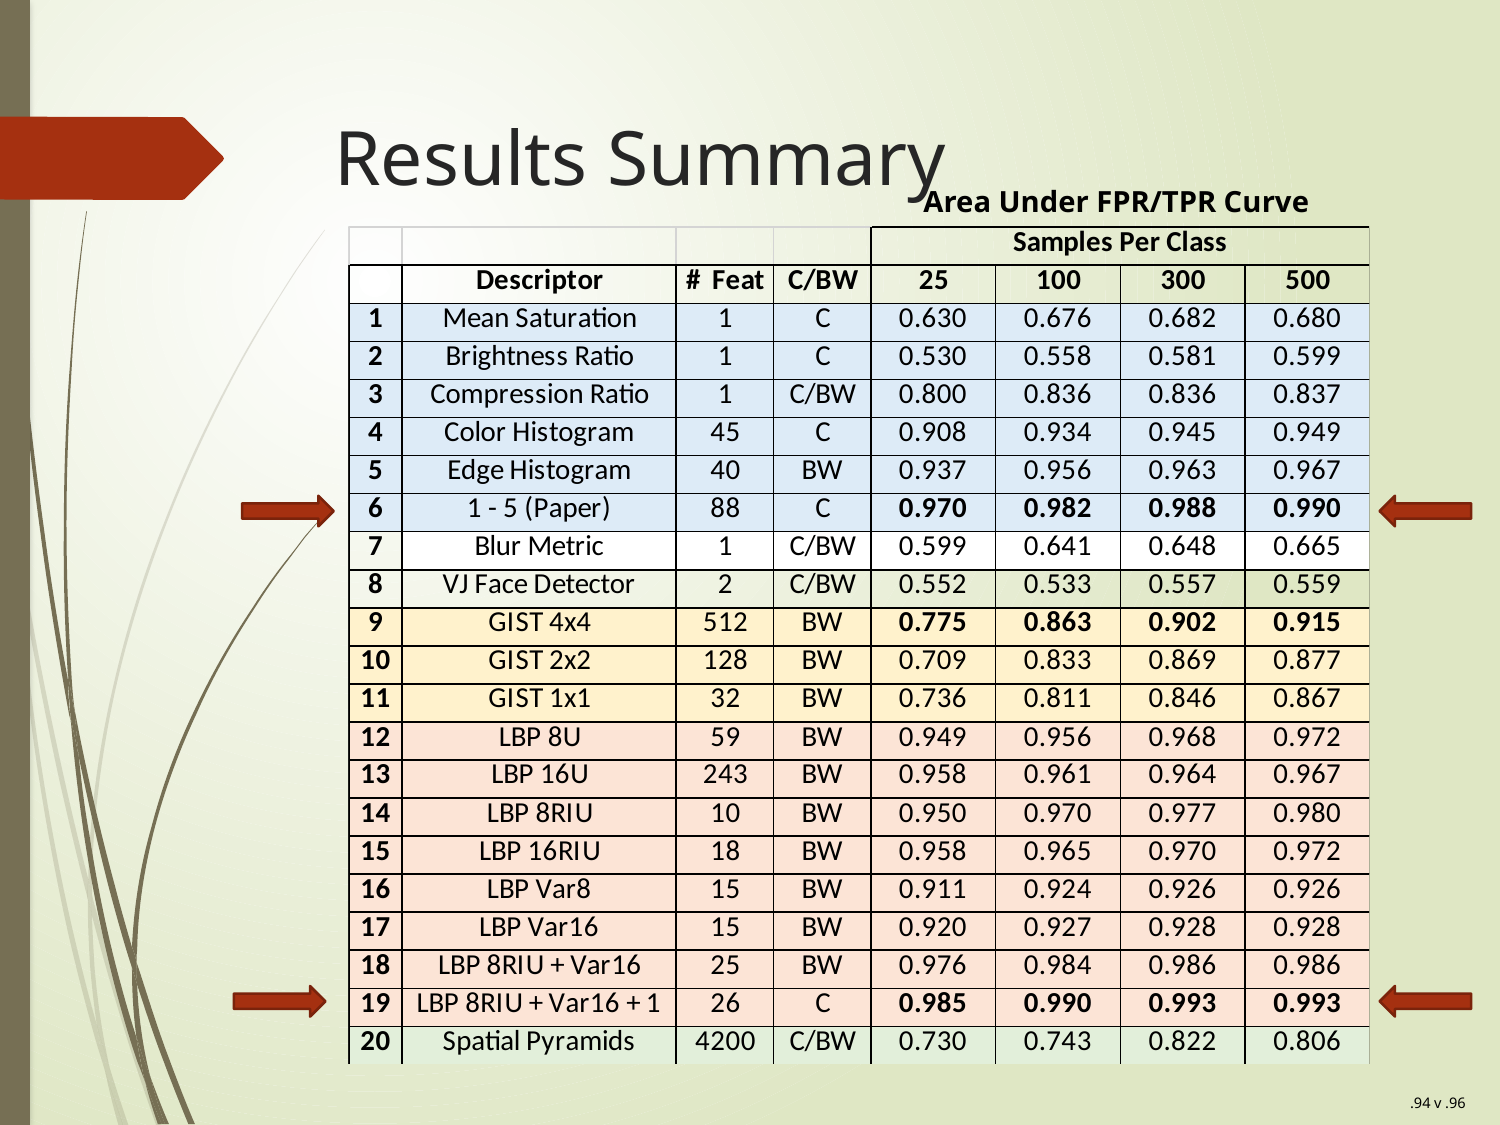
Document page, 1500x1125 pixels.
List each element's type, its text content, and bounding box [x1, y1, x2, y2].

text_box Area Under FPR/TPR Curve [908, 175, 1325, 225]
text_box [1378, 984, 1473, 1018]
text_box [240, 494, 335, 528]
text_box [1378, 494, 1473, 528]
title Results Summary [319, 102, 1400, 313]
picture [347, 226, 1371, 1066]
text_box .94 v .96 [1395, 1087, 1481, 1120]
text_box [232, 984, 327, 1018]
